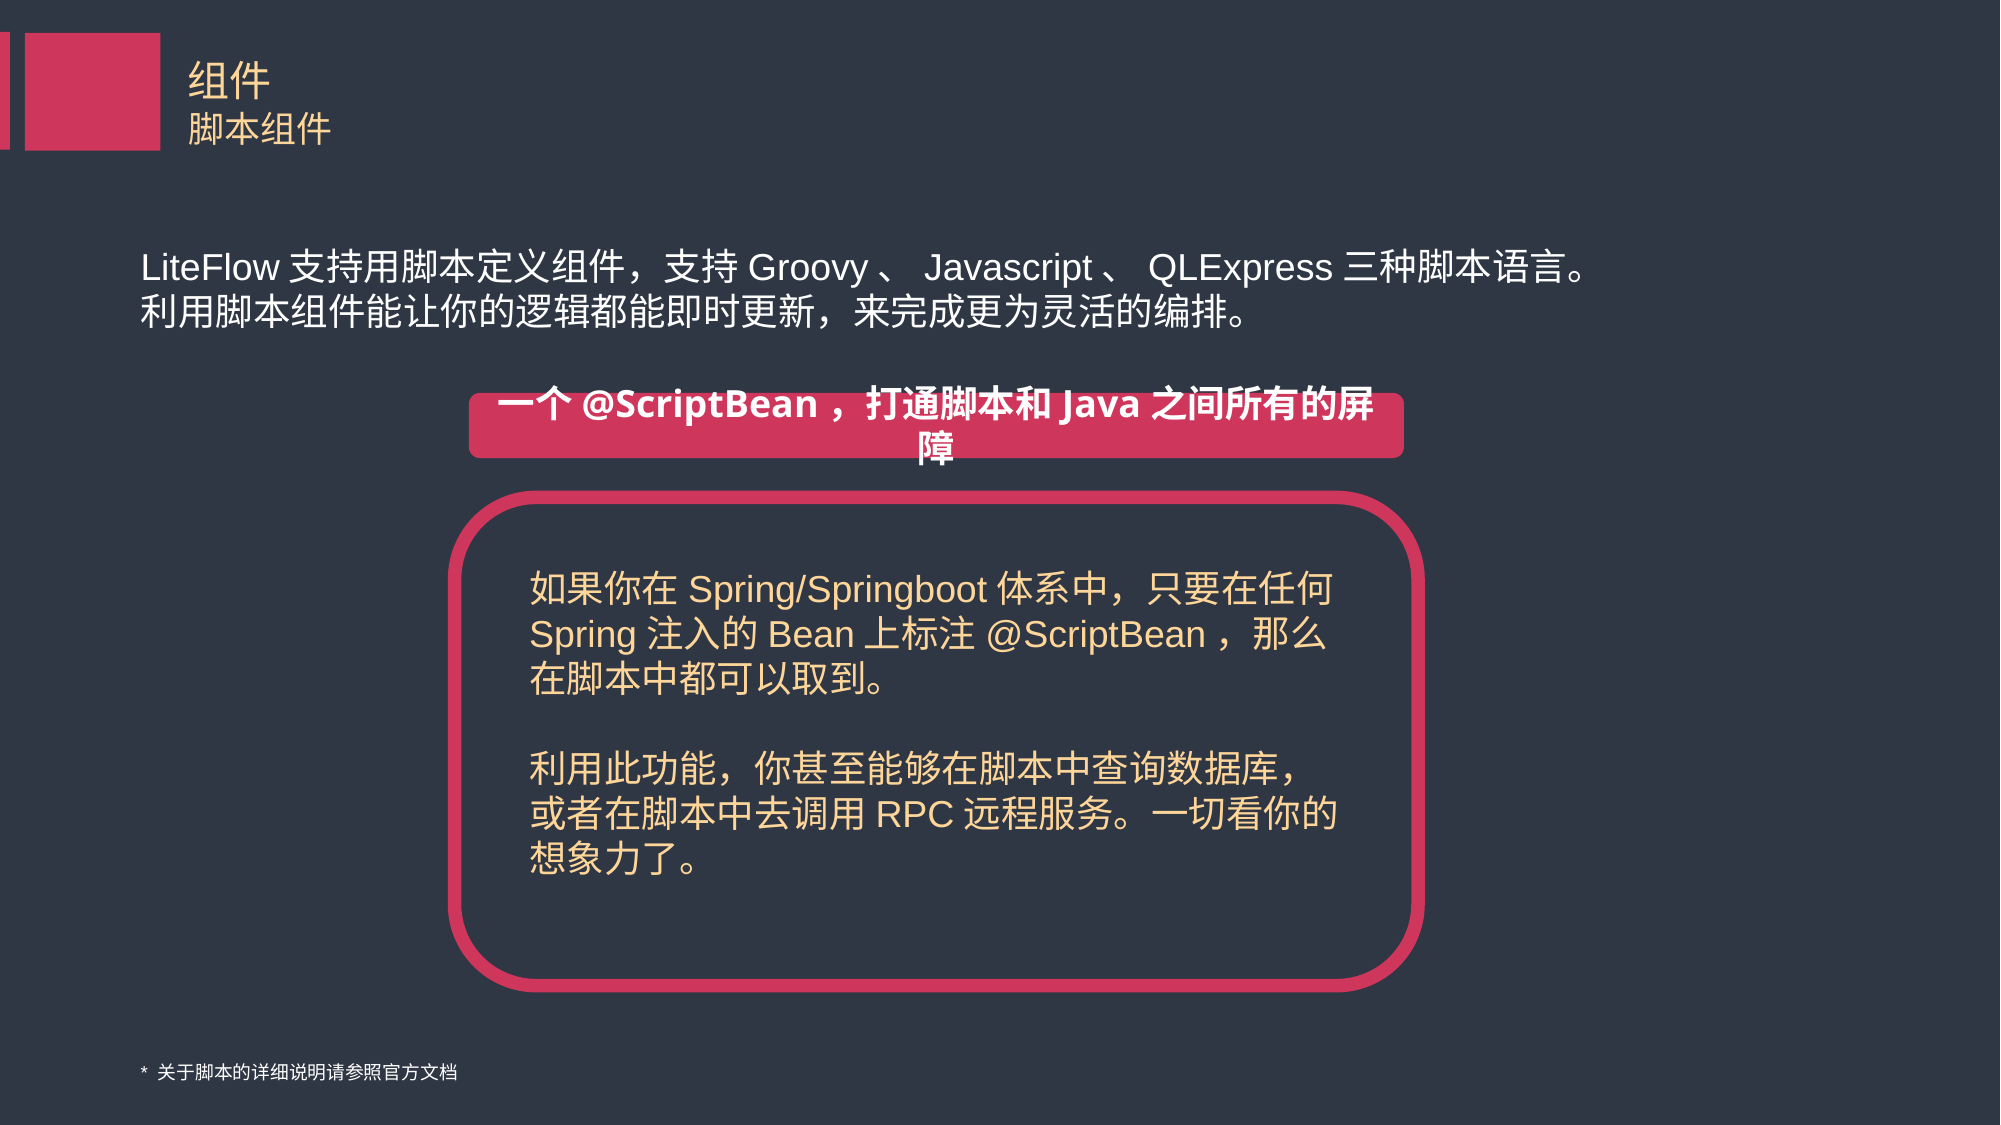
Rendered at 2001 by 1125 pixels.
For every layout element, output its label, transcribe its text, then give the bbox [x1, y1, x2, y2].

text_box [24, 32, 161, 152]
text_box [453, 496, 1420, 987]
text_box [0, 31, 11, 151]
text_box 脚本组件 [173, 99, 980, 160]
text_box 如果你在Spring/Springboot体系中，只要在任何Spring注入的Bean上标注@ScriptBean，那么在脚本中都可以取到。 利用此功能，你甚至能够在脚本中查询数据库，或者在脚本中去调用RPC远程服务。一切看你的想象力了。 [514, 557, 1359, 888]
text_box 一个@ScriptBean，打通脚本和Java之间所有的屏障 [467, 391, 1406, 460]
text_box * 关于脚本的详细说明请参照官方文档 [125, 1053, 530, 1099]
text_box LiteFlow支持用脚本定义组件，支持Groovy、Javascript、QLExpress三种脚本语言。 利用脚本组件能让你的逻辑都能即时更新，来完成更为灵活的编排。 [125, 235, 1908, 341]
text_box 组件 [172, 46, 754, 112]
